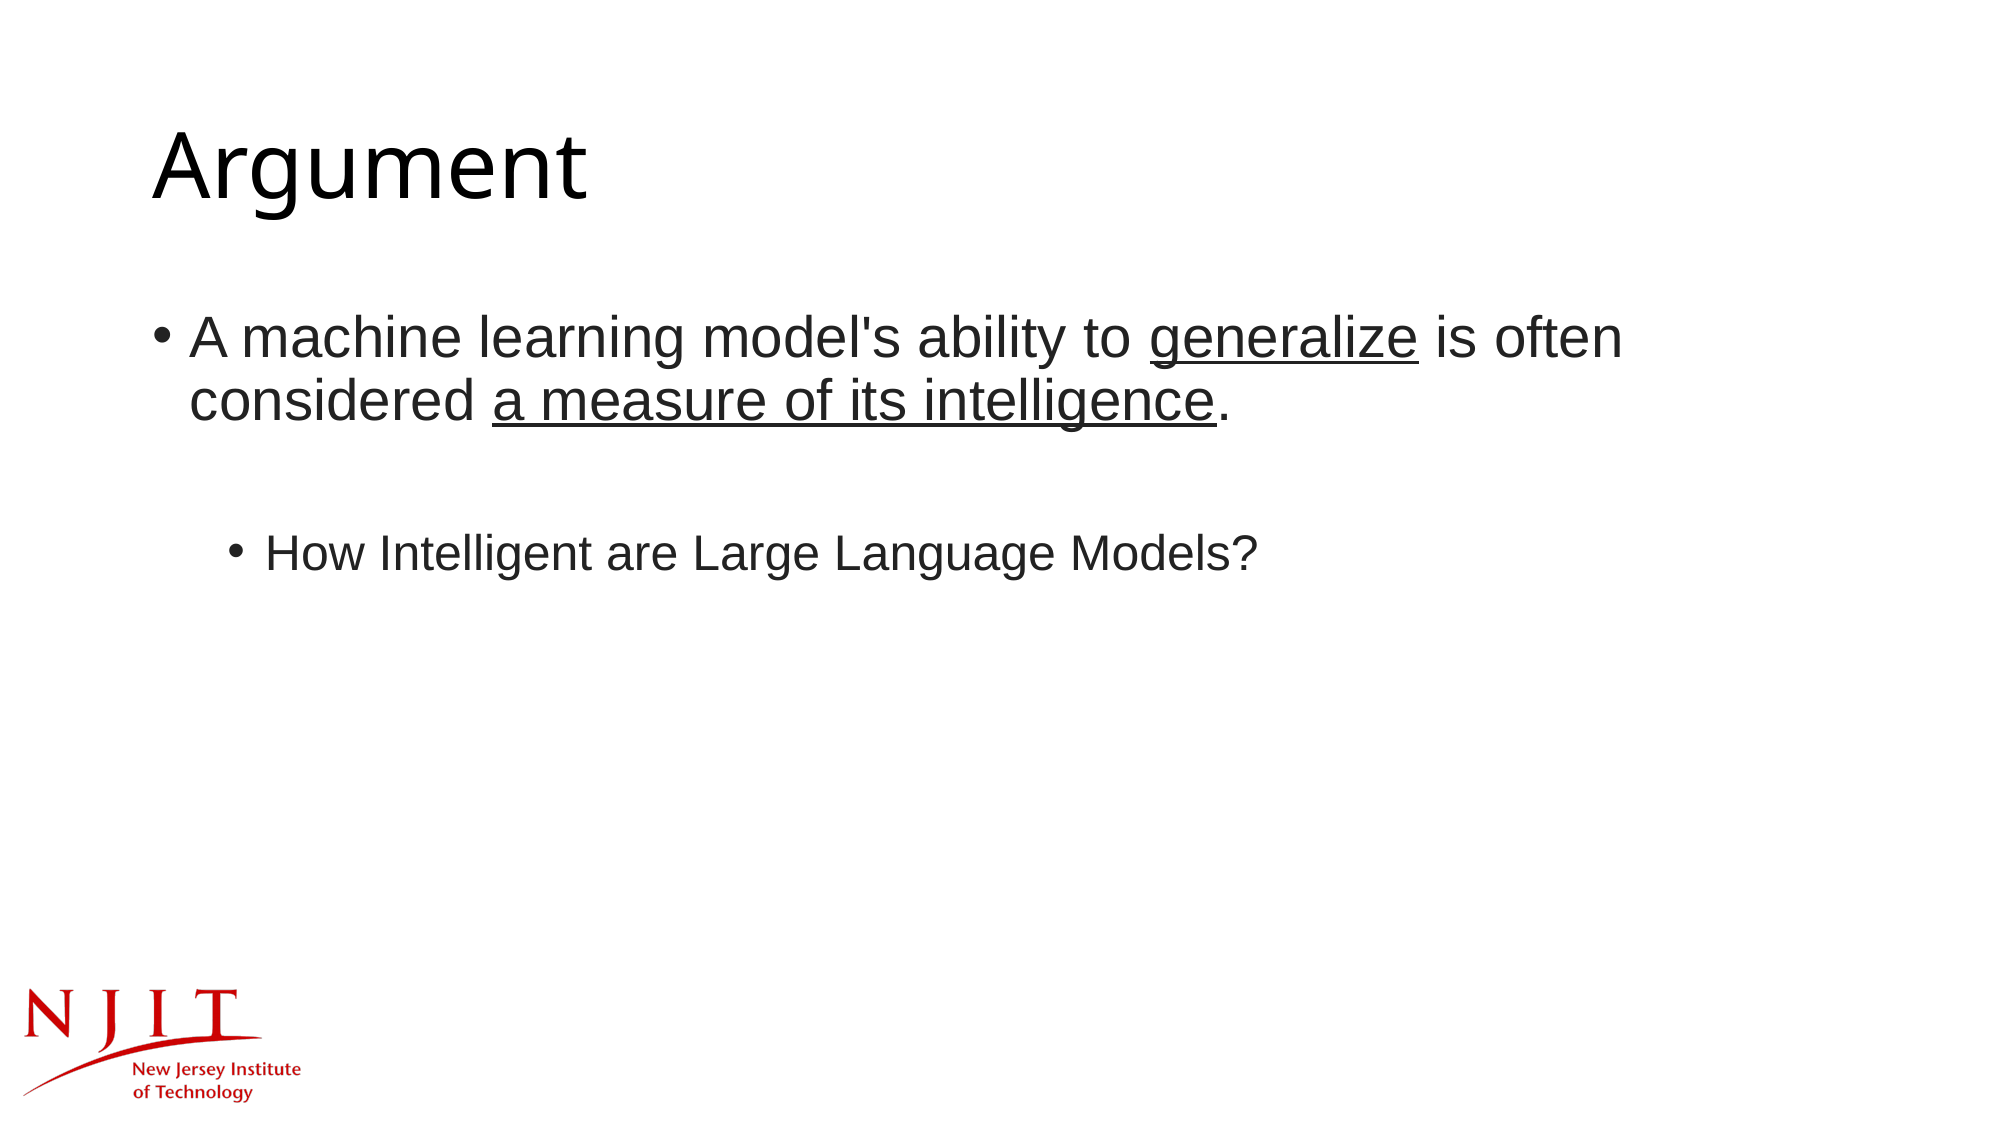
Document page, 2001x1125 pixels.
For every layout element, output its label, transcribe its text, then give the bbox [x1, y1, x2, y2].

list A machine learning model's ability to generalize is often considered a measure of its intelligence. How Intelligent are Large Language Models? [137, 299, 1863, 1014]
picture [23, 988, 301, 1104]
title Argument [137, 59, 1863, 278]
